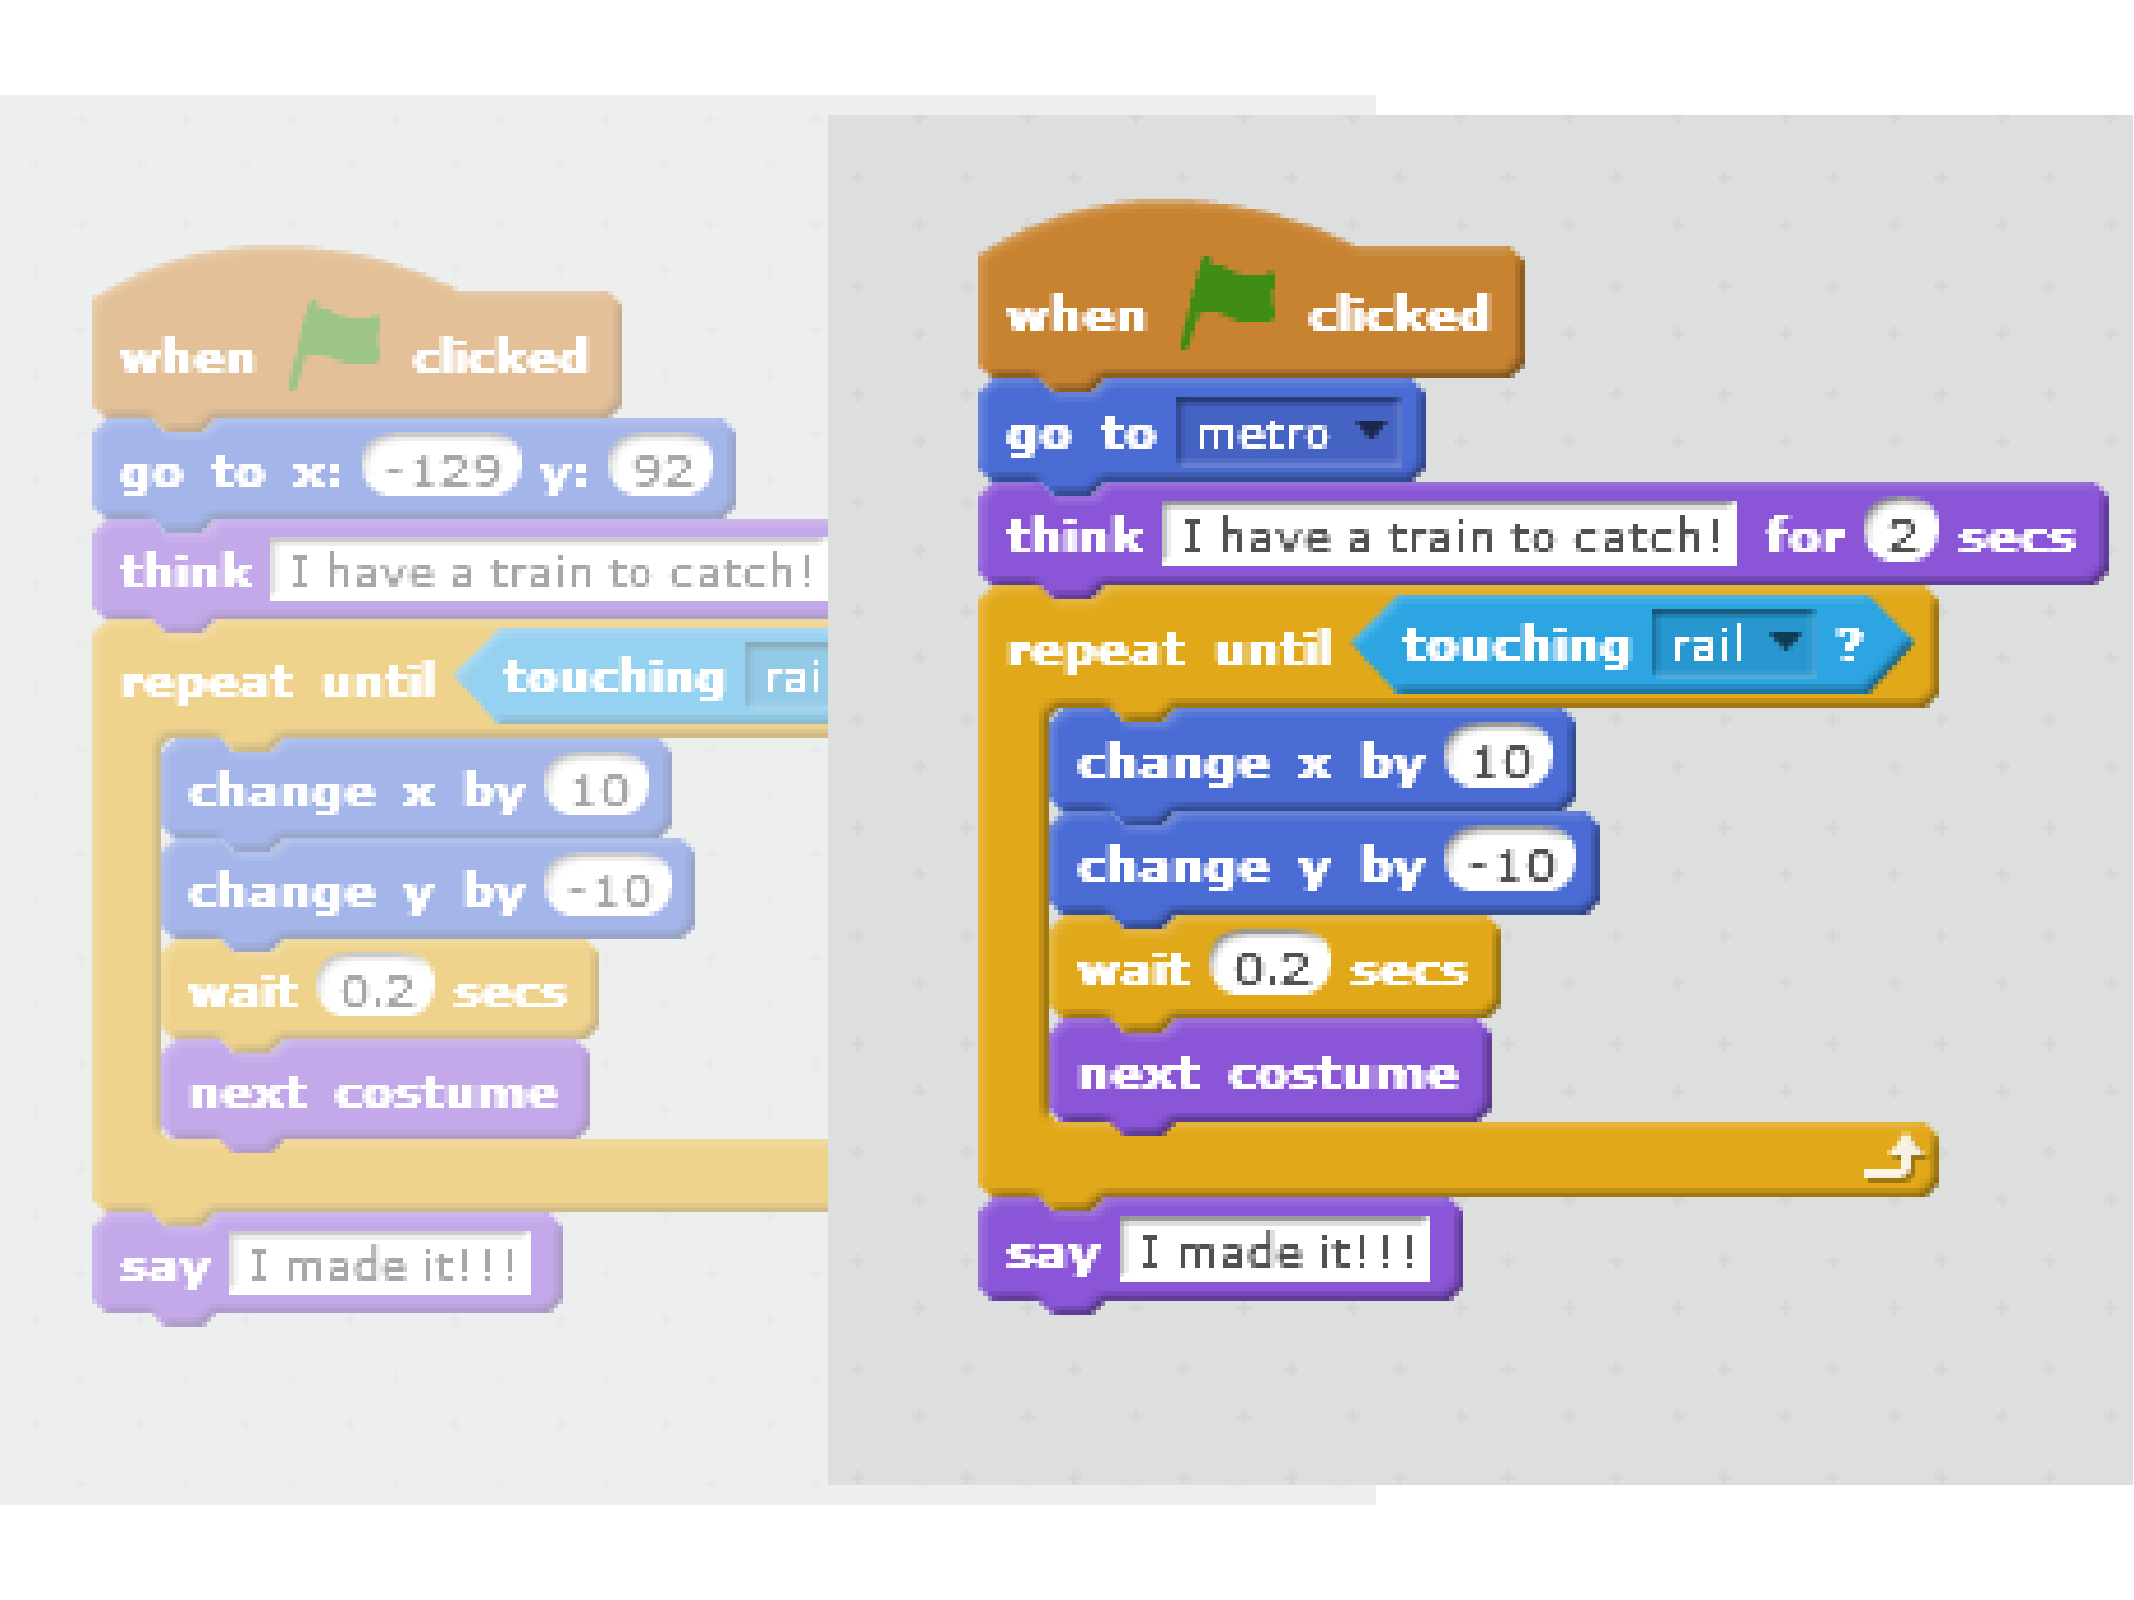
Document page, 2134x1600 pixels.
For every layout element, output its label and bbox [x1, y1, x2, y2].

picture [0, 94, 2134, 1506]
